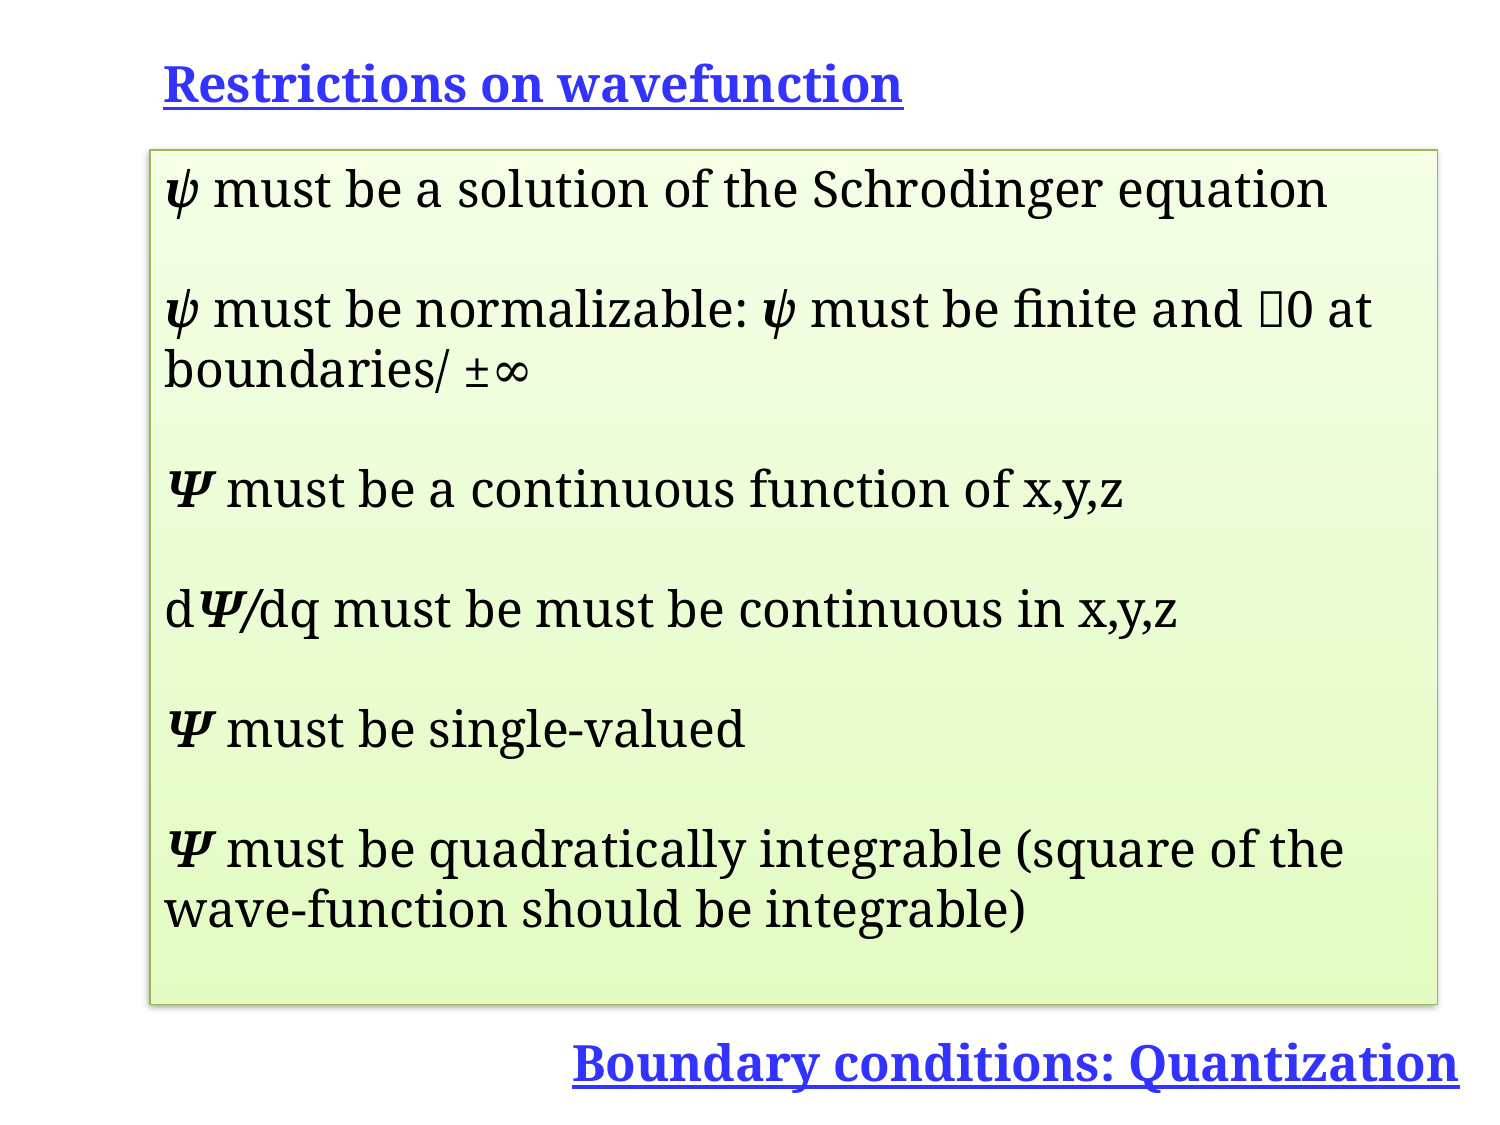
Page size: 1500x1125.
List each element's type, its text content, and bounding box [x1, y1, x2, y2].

text_box ψ must be a solution of the Schrodinger equation ψ must be normalizable: ψ must be finite and 0 at boundaries/ ±∞ Ψ must be a continuous function of x,y,z dΨ/dq must be must be continuous in x,y,z Ψ must be single-valued Ψ must be quadratically integrable (square of the wave-function should be integrable) [149, 149, 1438, 1005]
text_box Boundary conditions: Quantization [298, 1024, 1475, 1099]
text_box Restrictions on wavefunction [148, 45, 974, 121]
